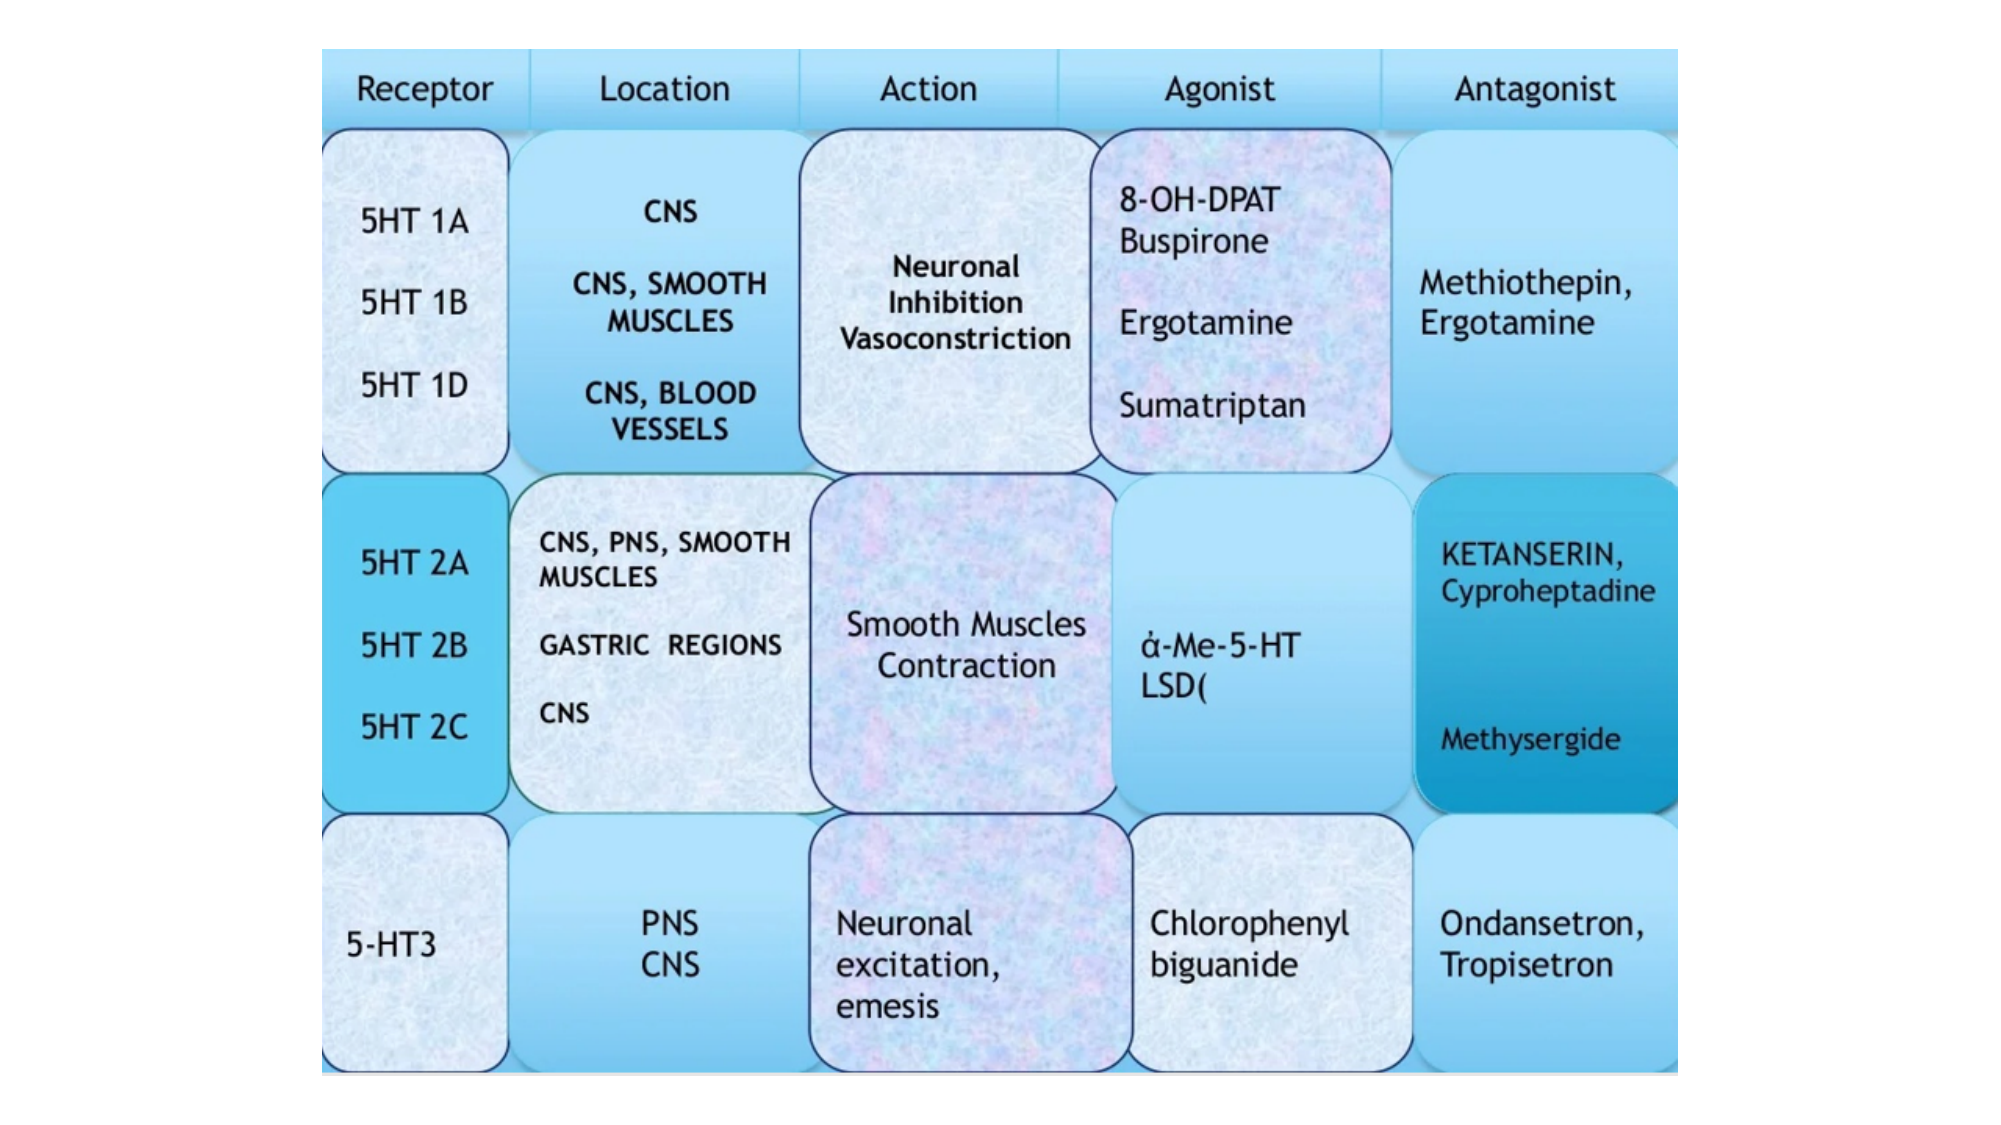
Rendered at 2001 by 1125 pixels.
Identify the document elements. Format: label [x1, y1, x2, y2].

picture [322, 49, 1678, 1076]
